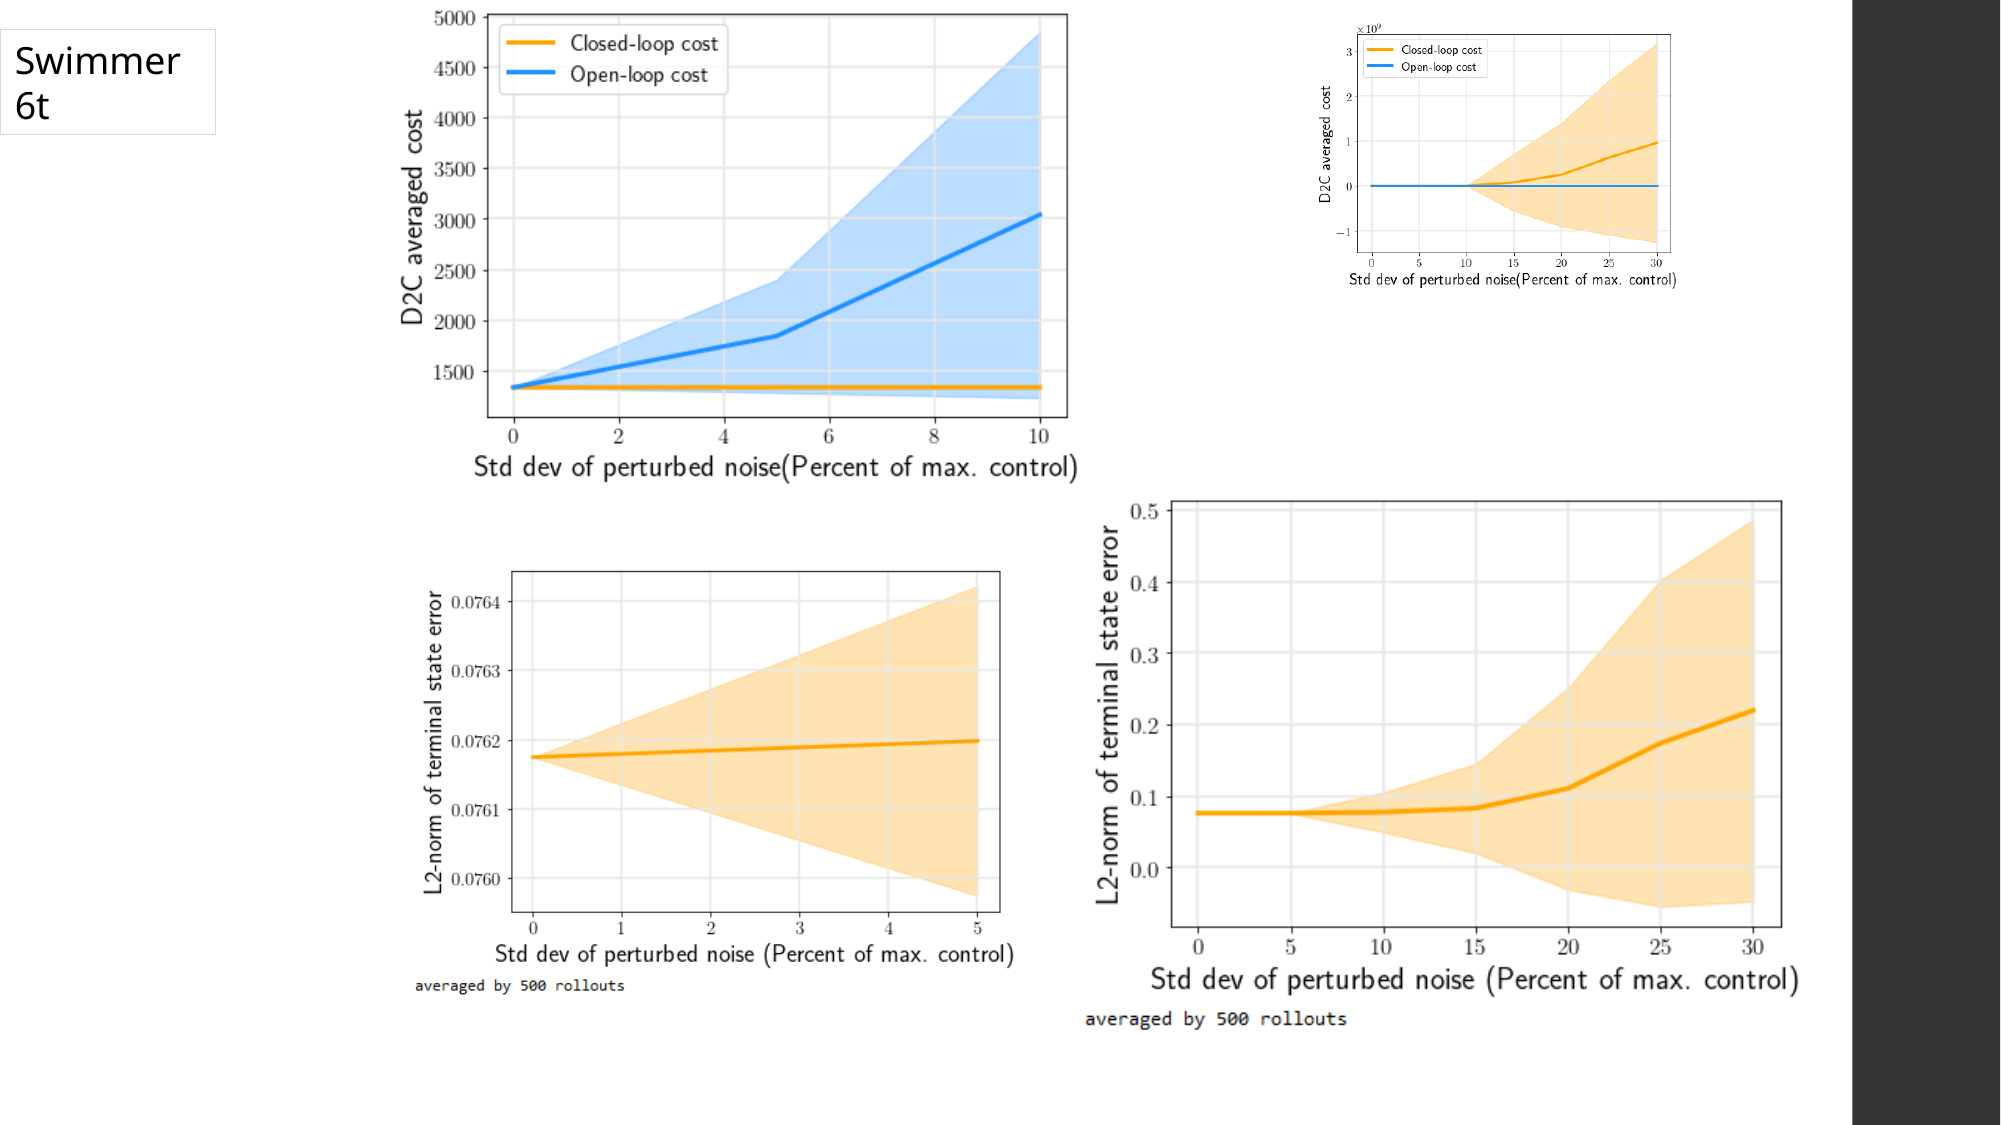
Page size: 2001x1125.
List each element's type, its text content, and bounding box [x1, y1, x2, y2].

picture [414, 560, 1017, 997]
text_box Swimmer6t [0, 29, 216, 135]
picture [388, 0, 1806, 1041]
picture [1312, 18, 1679, 297]
